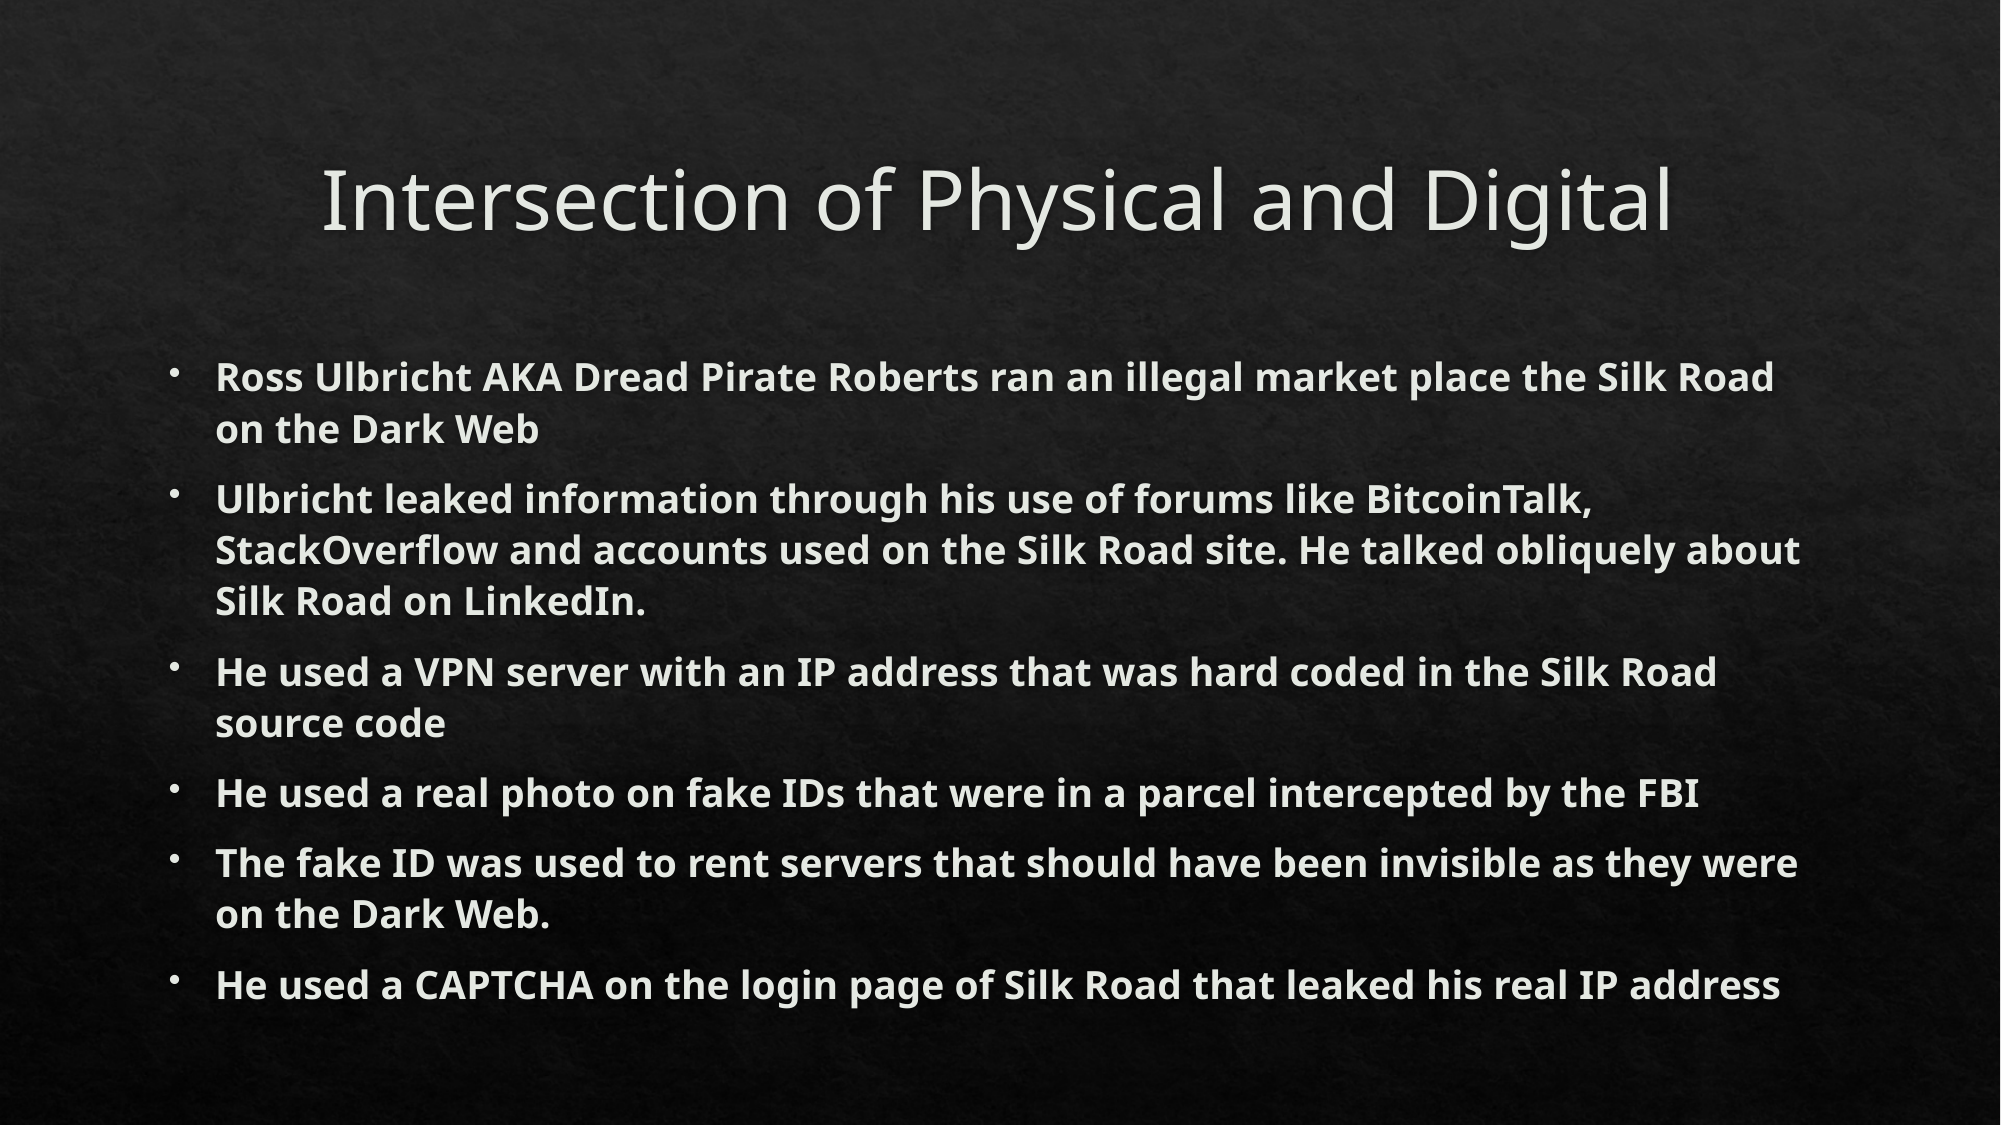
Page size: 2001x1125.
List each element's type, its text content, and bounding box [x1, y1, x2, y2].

list Ross Ulbricht AKA Dread Pirate Roberts ran an illegal market place the Silk Road on the Dark Web Ulbricht leaked information through his use of forums like BitcoinTalk, StackOverflow and accounts used on the Silk Road site. He talked obliquely about Silk Road on LinkedIn. He used a VPN server with an IP address that was hard coded in the Silk Road source code He used a real photo on fake IDs that were in a parcel intercepted by the FBI The fake ID was used to rent servers that should have been invisible as they were on the Dark Web. He used a CAPTCHA on the login page of Silk Road that leaked his real IP address [149, 340, 1849, 1025]
title Intersection of Physical and Digital [149, 99, 1849, 307]
